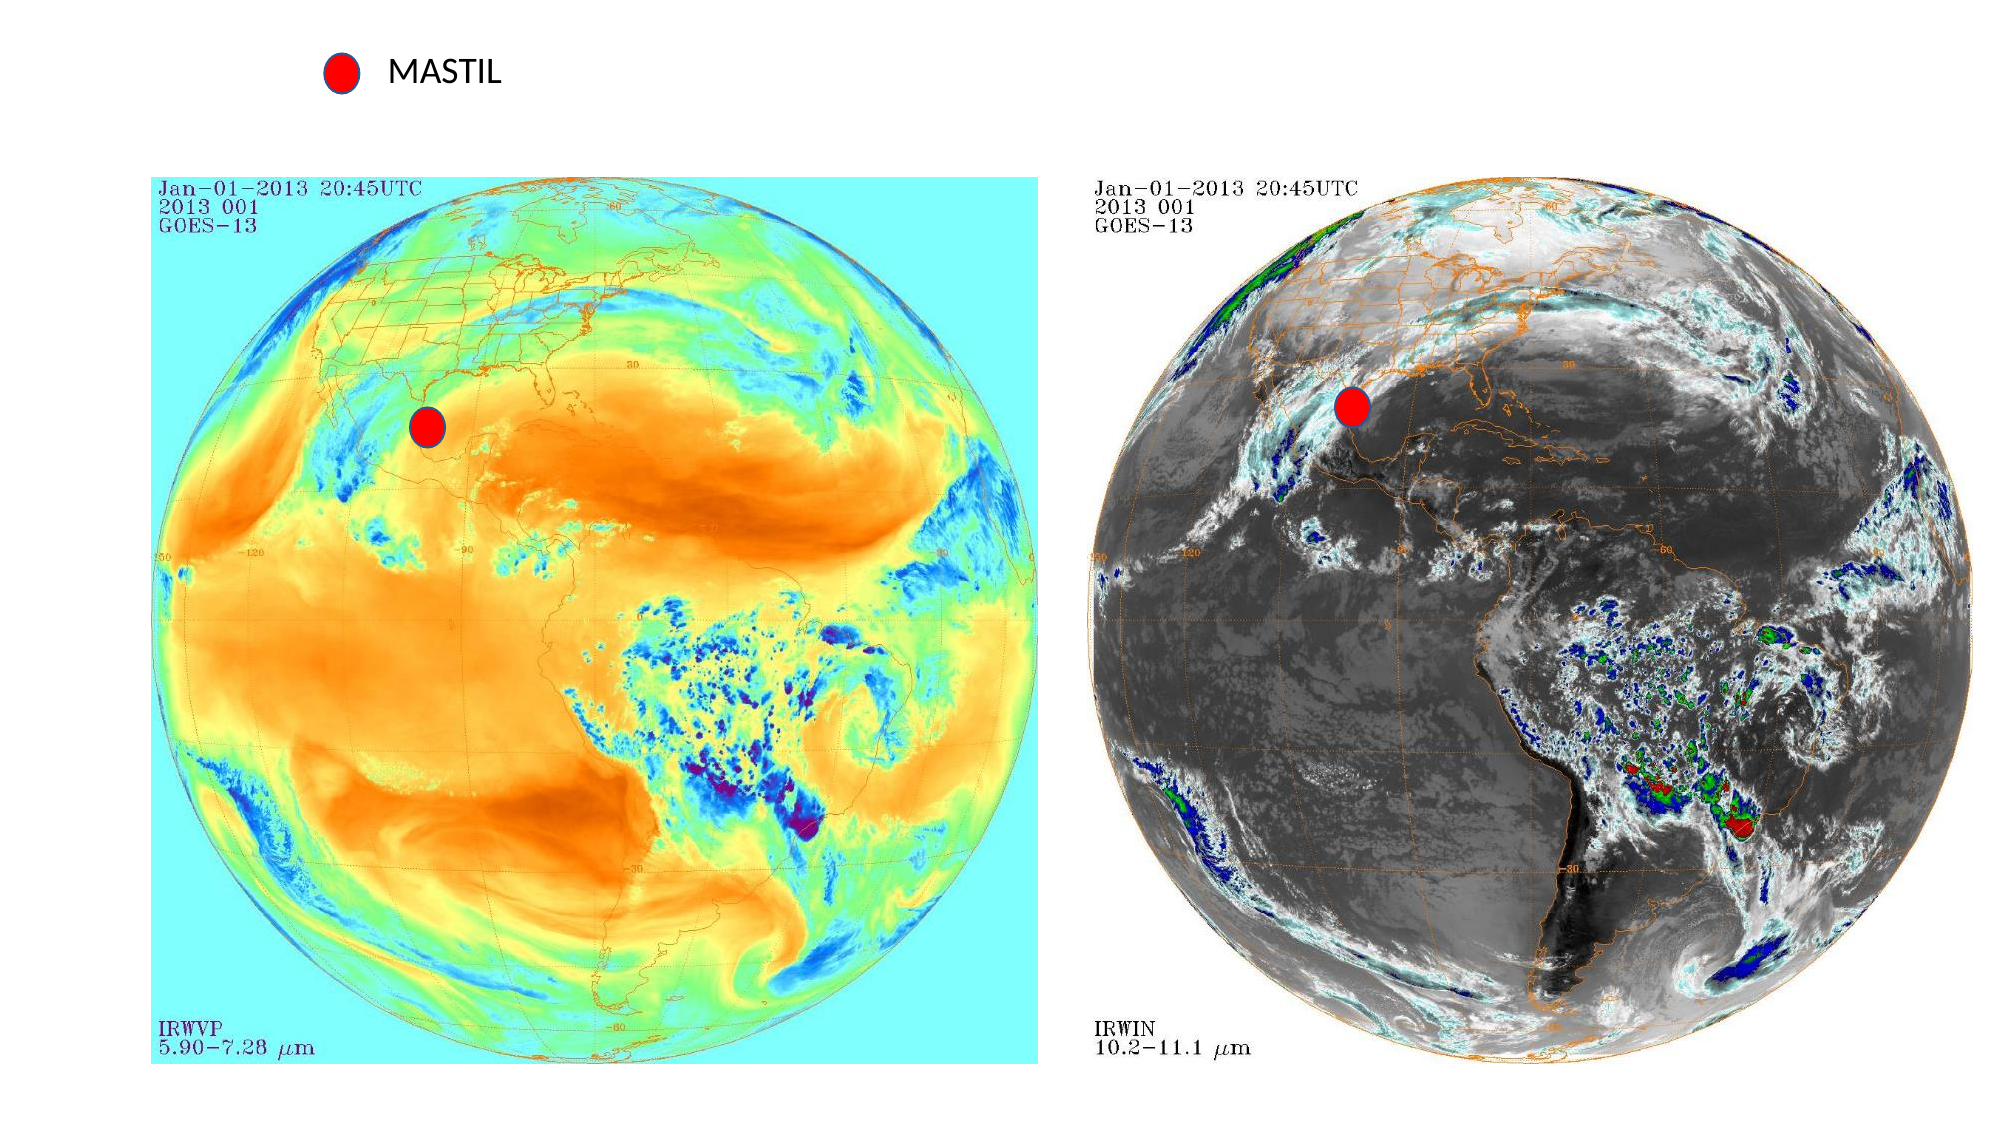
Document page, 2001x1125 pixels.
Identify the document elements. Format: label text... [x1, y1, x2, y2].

text_box [323, 52, 361, 95]
picture [1086, 177, 1973, 1064]
text_box MASTIL [372, 38, 517, 99]
picture [151, 177, 1038, 1064]
